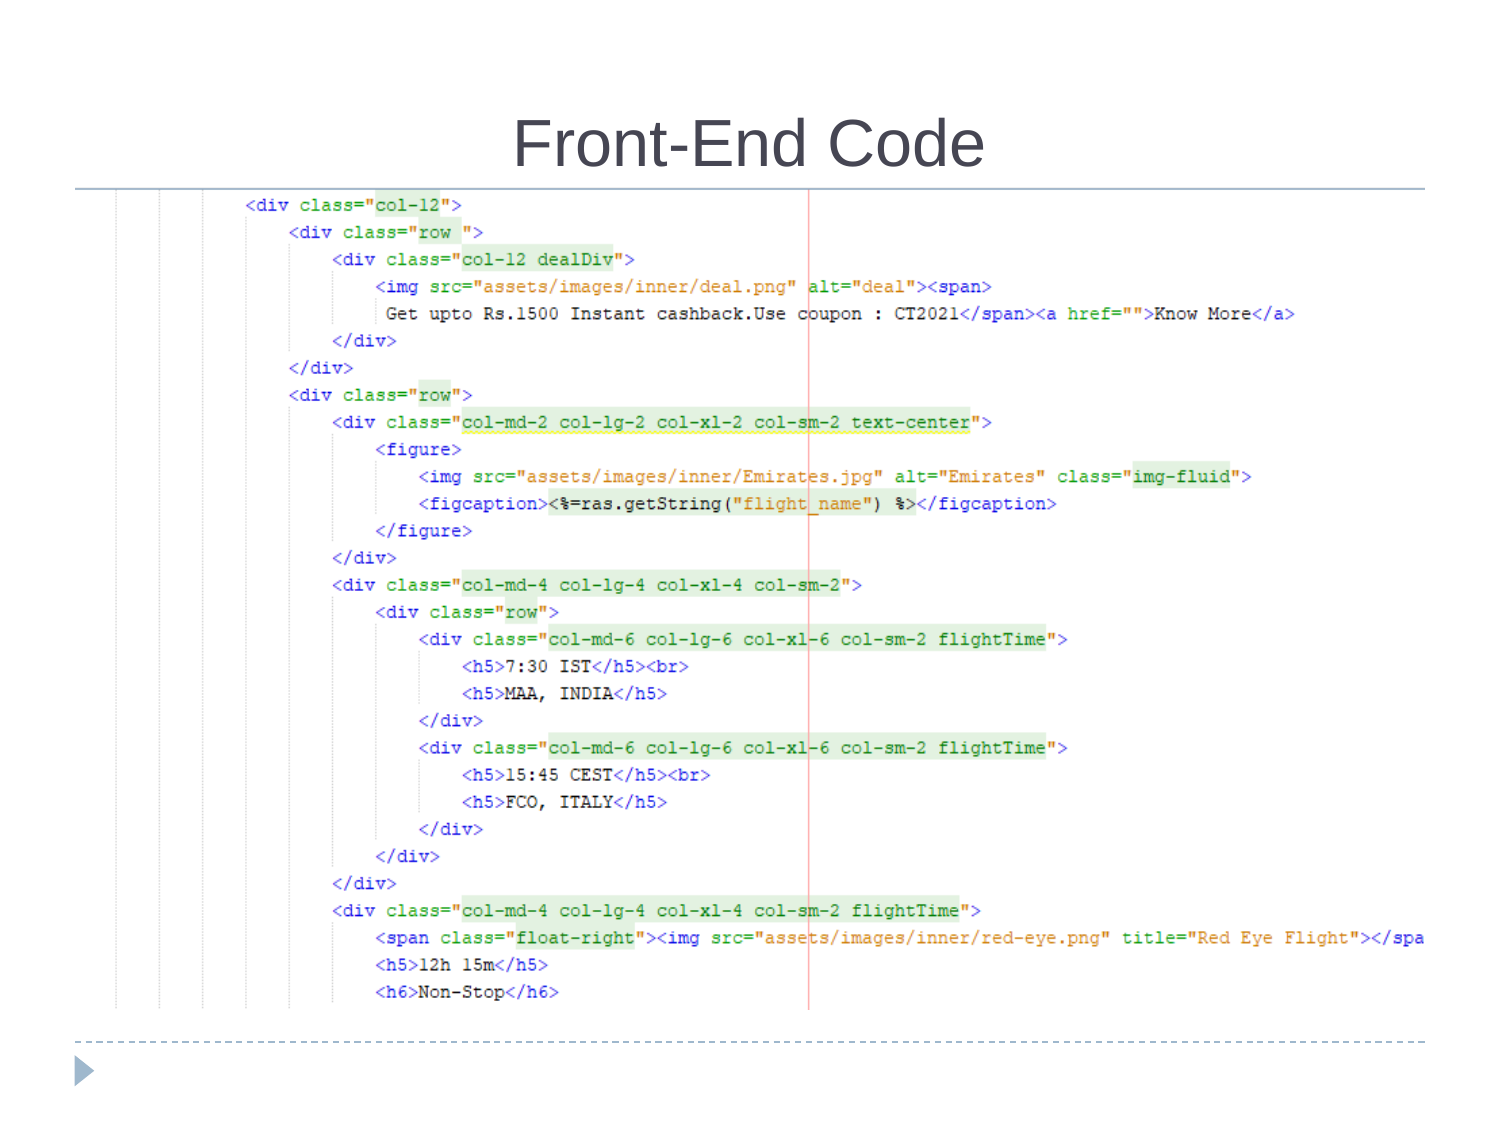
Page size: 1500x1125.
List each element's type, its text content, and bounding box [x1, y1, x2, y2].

picture [74, 187, 1426, 1011]
title Front-End Code [75, 24, 1425, 186]
